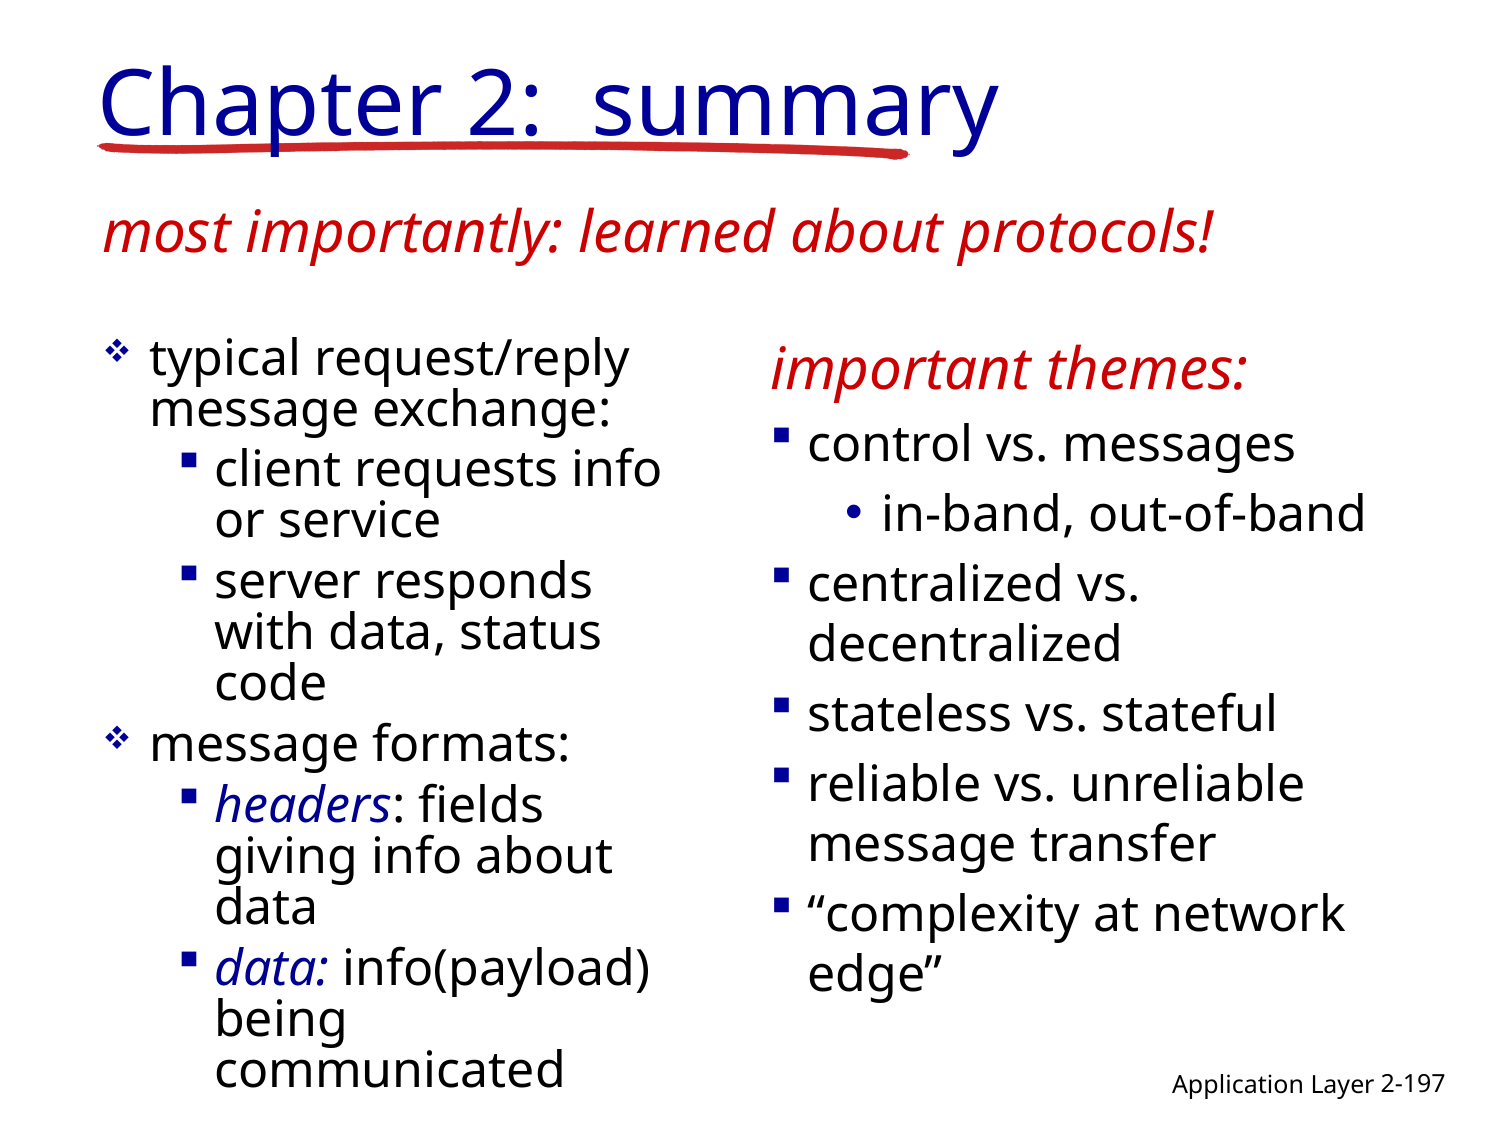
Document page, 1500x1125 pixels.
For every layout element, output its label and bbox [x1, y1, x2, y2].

picture [93, 136, 919, 166]
text_box [83, 32, 1026, 167]
text_box [755, 324, 1425, 928]
footer [914, 1060, 1391, 1109]
text_box [87, 197, 1331, 309]
slide_number [1365, 1059, 1477, 1106]
list [87, 326, 713, 927]
